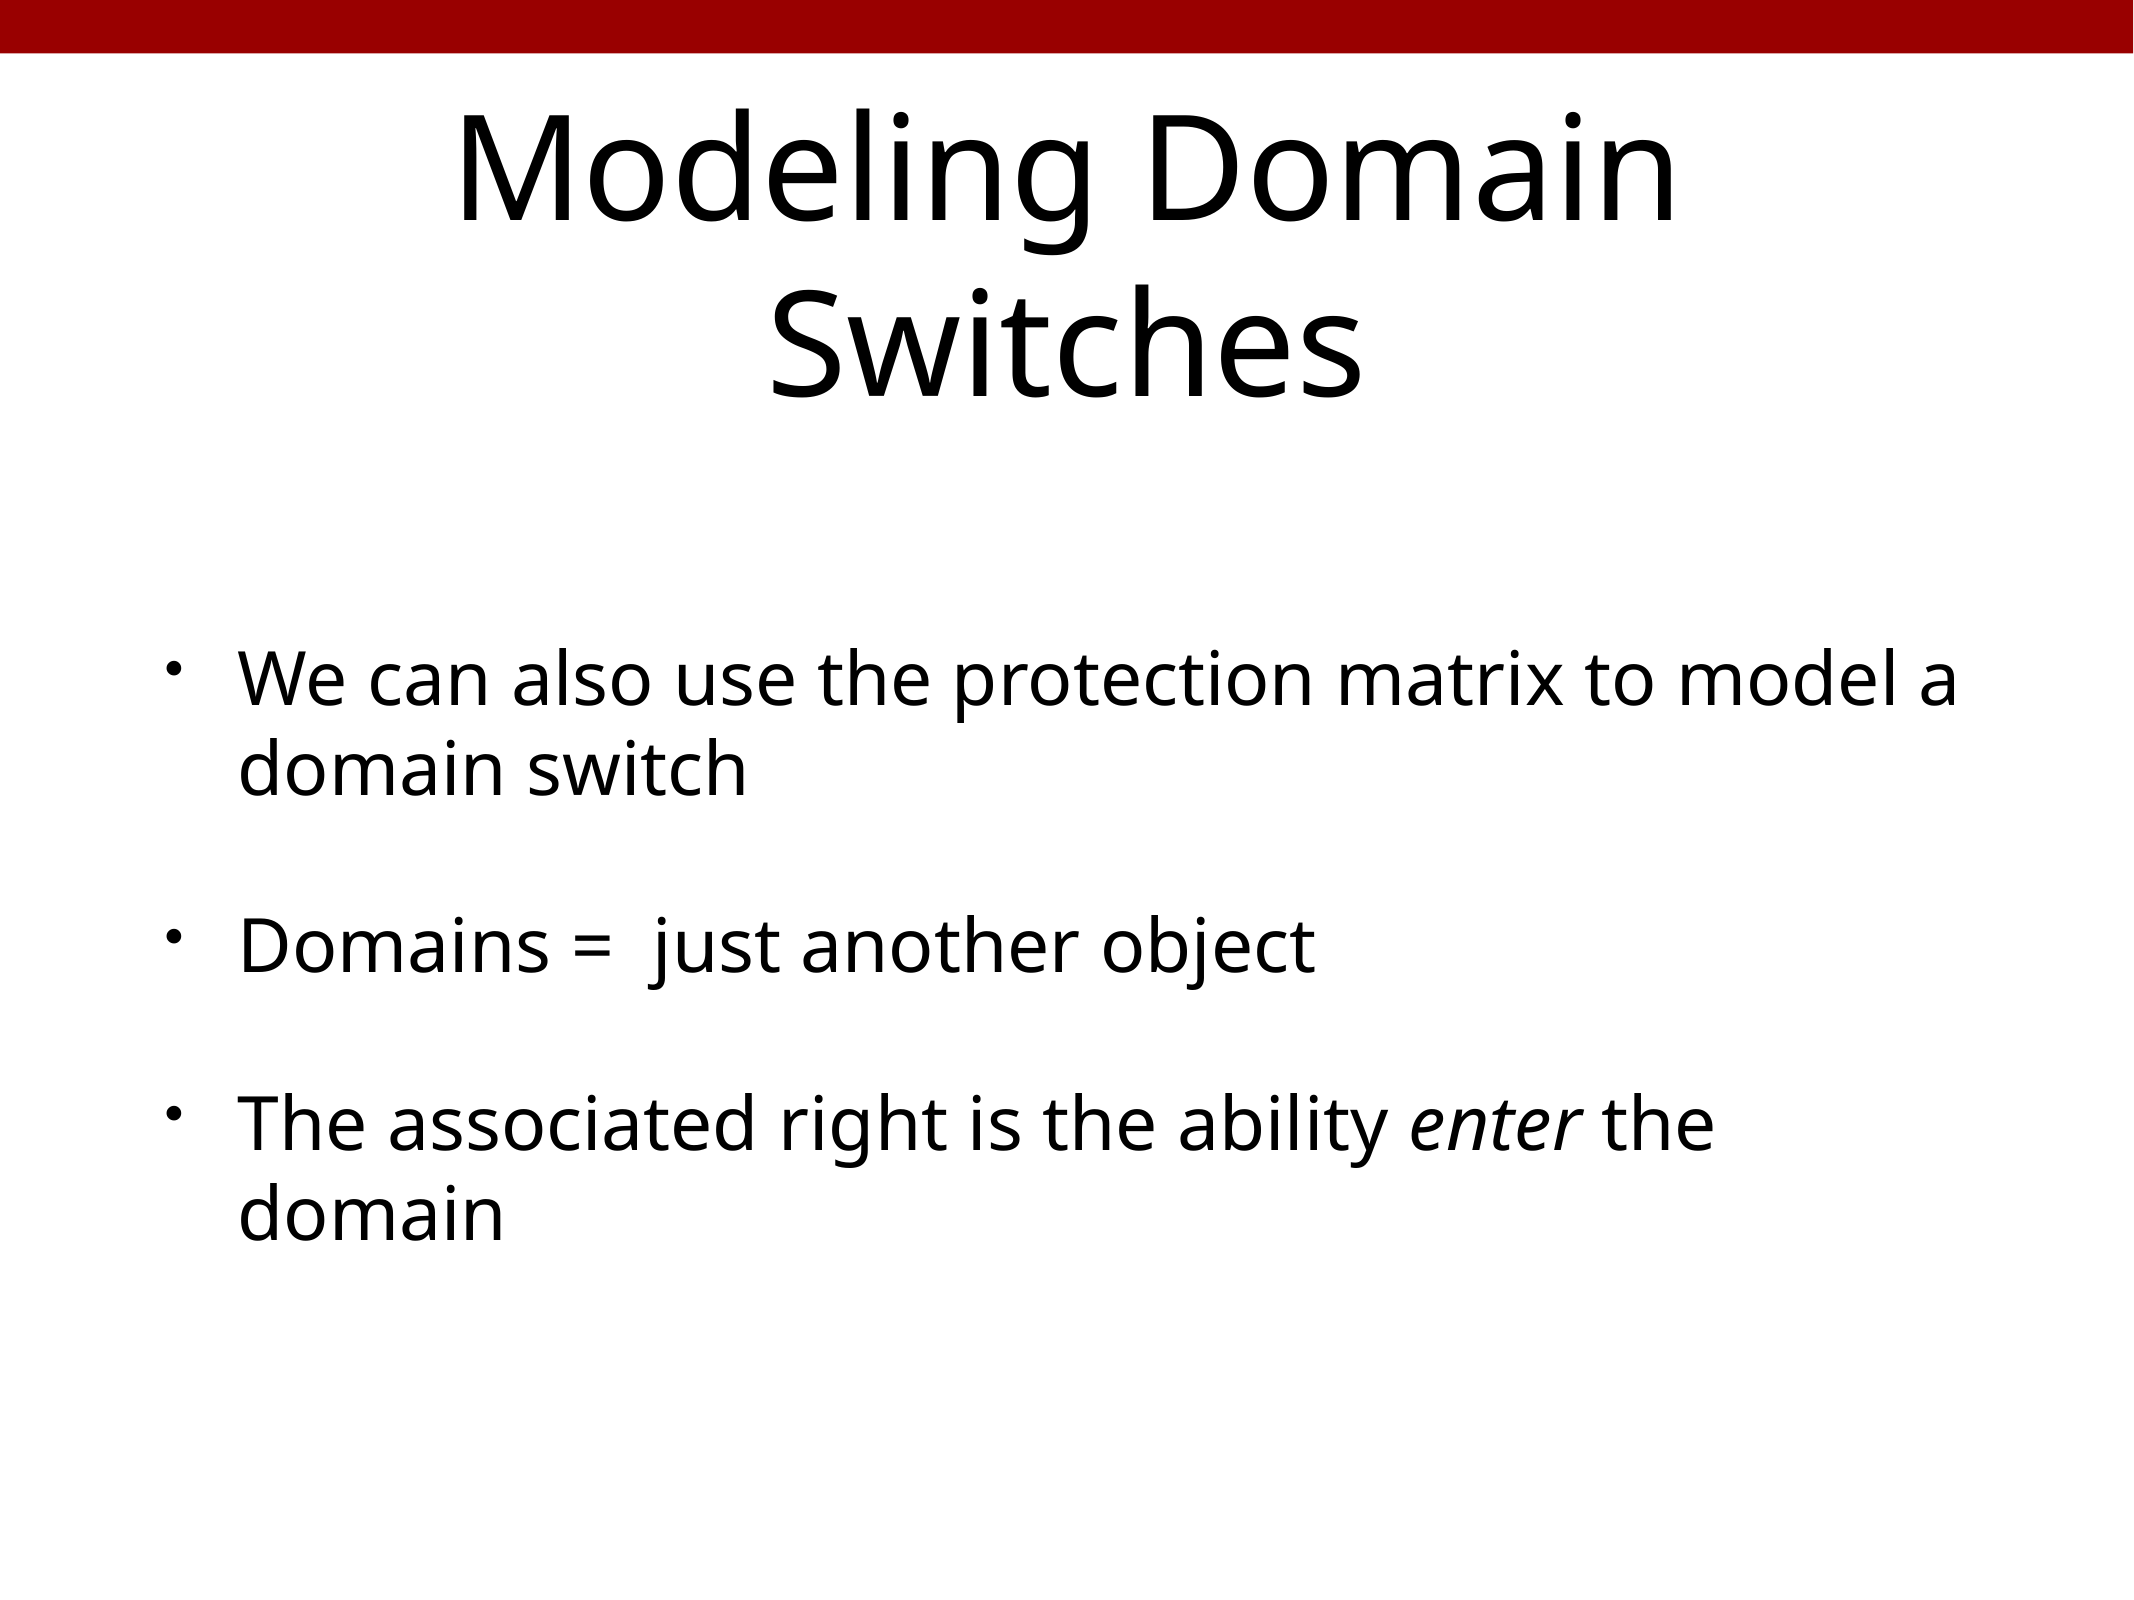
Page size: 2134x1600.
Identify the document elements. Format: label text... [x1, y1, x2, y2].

list We can also use the protection matrix to model a domain switch Domains = just another object The associated right is the ability enter the domain [155, 426, 1978, 1459]
title Modeling Domain Switches [155, 72, 1978, 426]
